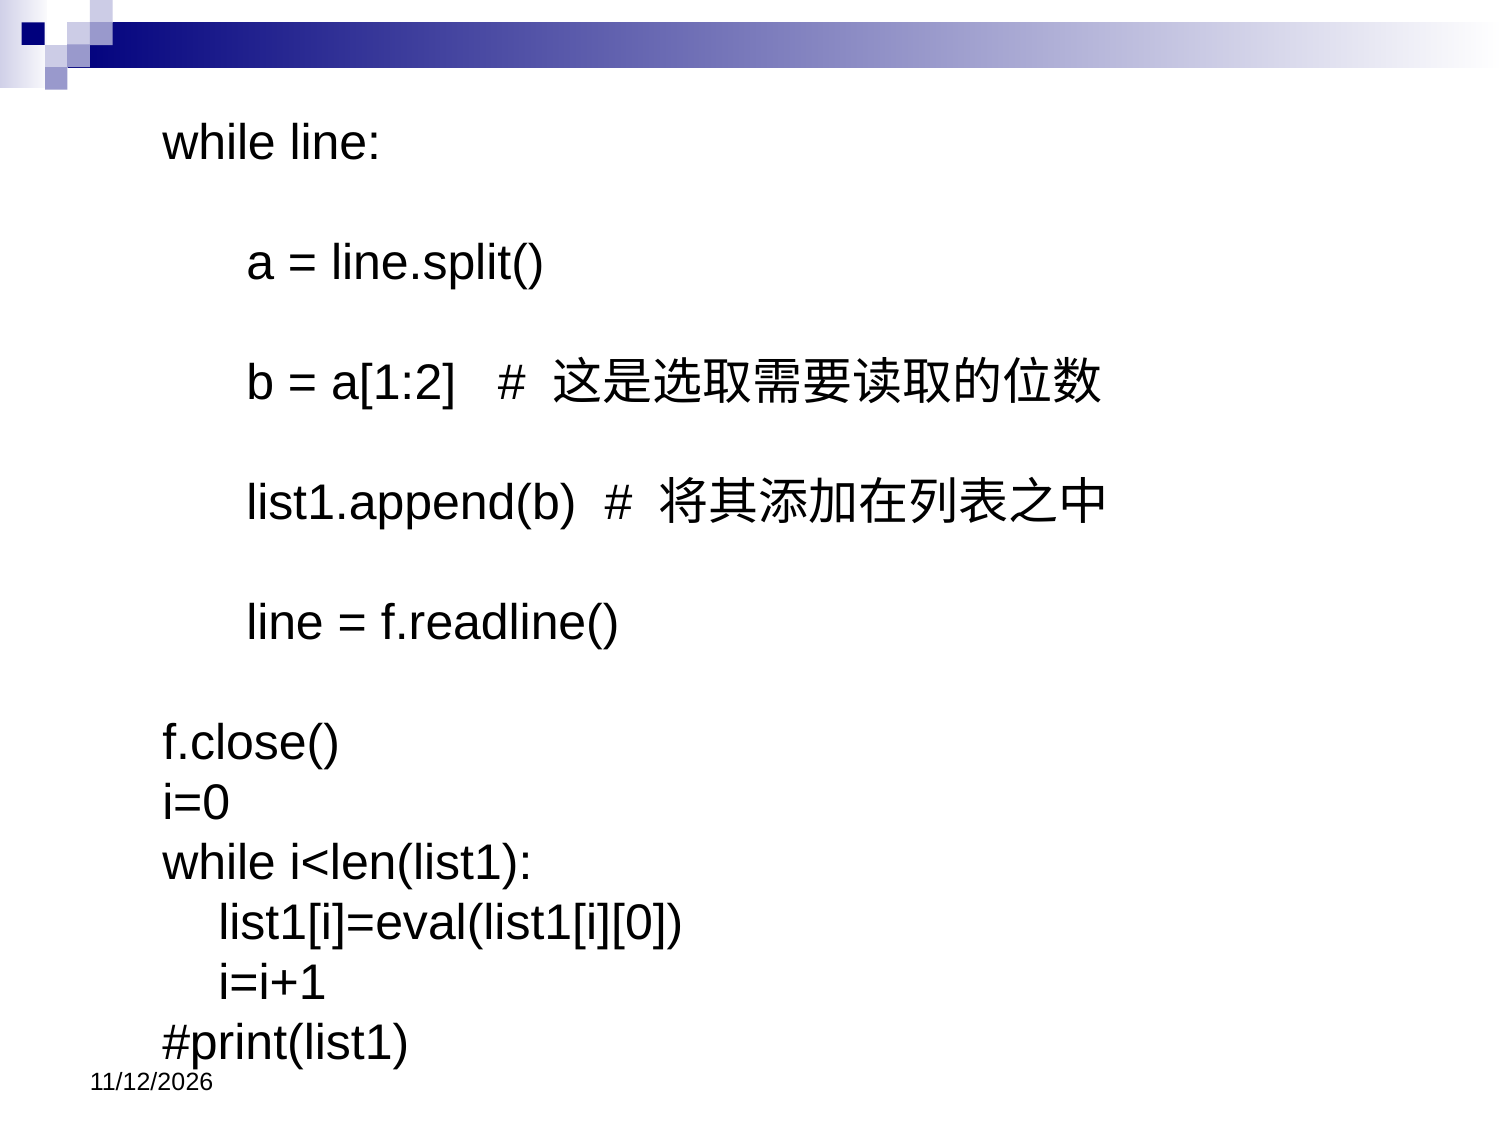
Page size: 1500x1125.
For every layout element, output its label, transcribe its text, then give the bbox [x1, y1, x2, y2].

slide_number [74, 1024, 147, 1103]
text_box while line: a = line.split() b = a[1:2] # 这是选取需要读取的位数 list1.append(b) # 将其添加在列表之中 line = f.readline() f.close() i=0 while i<len(list1): list1[i]=eval(list1[i][0]) i=i+1 #print(list1) [147, 101, 1254, 1125]
